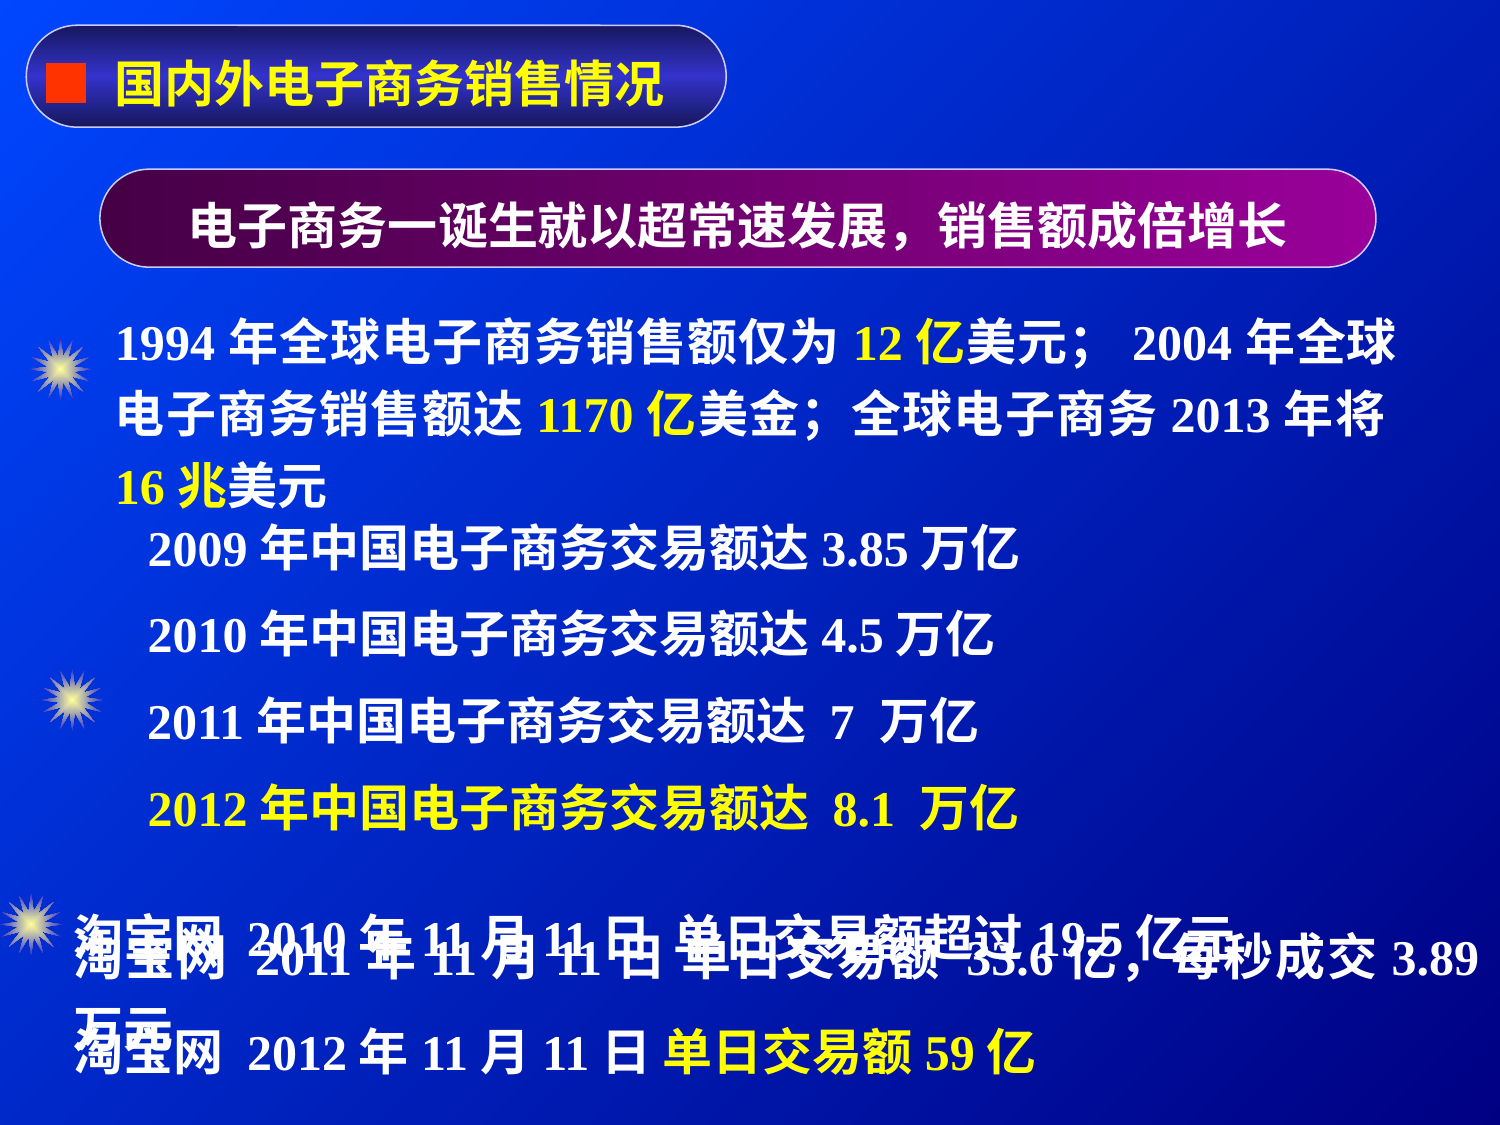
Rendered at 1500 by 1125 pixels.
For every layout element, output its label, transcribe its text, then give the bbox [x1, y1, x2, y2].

text_box [41, 668, 104, 732]
text_box ■ 国内外电子商务销售情况 [26, 25, 727, 128]
text_box 淘宝网 2010年11月11日 单日交易额超过19.5亿元 [58, 887, 1500, 974]
text_box 淘宝网 2012年11月11日 单日交易额59亿 [59, 1001, 1500, 1089]
text_box 2011年中国电子商务交易额达 7 万亿 [123, 670, 1388, 757]
text_box 1994年全球电子商务销售额仅为12亿美元；2004年全球电子商务销售额达1170亿美金；全球电子商务2013年将16兆美元 [100, 290, 1412, 522]
text_box 2009年中国电子商务交易额达3.85万亿 [123, 497, 1388, 583]
text_box 淘宝网 2011年11月11日 单日交易额 33.6亿，每秒成交3.89万元 [59, 906, 1500, 1001]
text_box 2010年中国电子商务交易额达4.5万亿 [123, 583, 1388, 670]
text_box [29, 337, 92, 401]
text_box 2012年中国电子商务交易额达 8.1 万亿 [123, 757, 1388, 845]
text_box 电子商务一诞生就以超常速发展，销售额成倍增长 [99, 169, 1376, 268]
text_box [0, 893, 58, 956]
